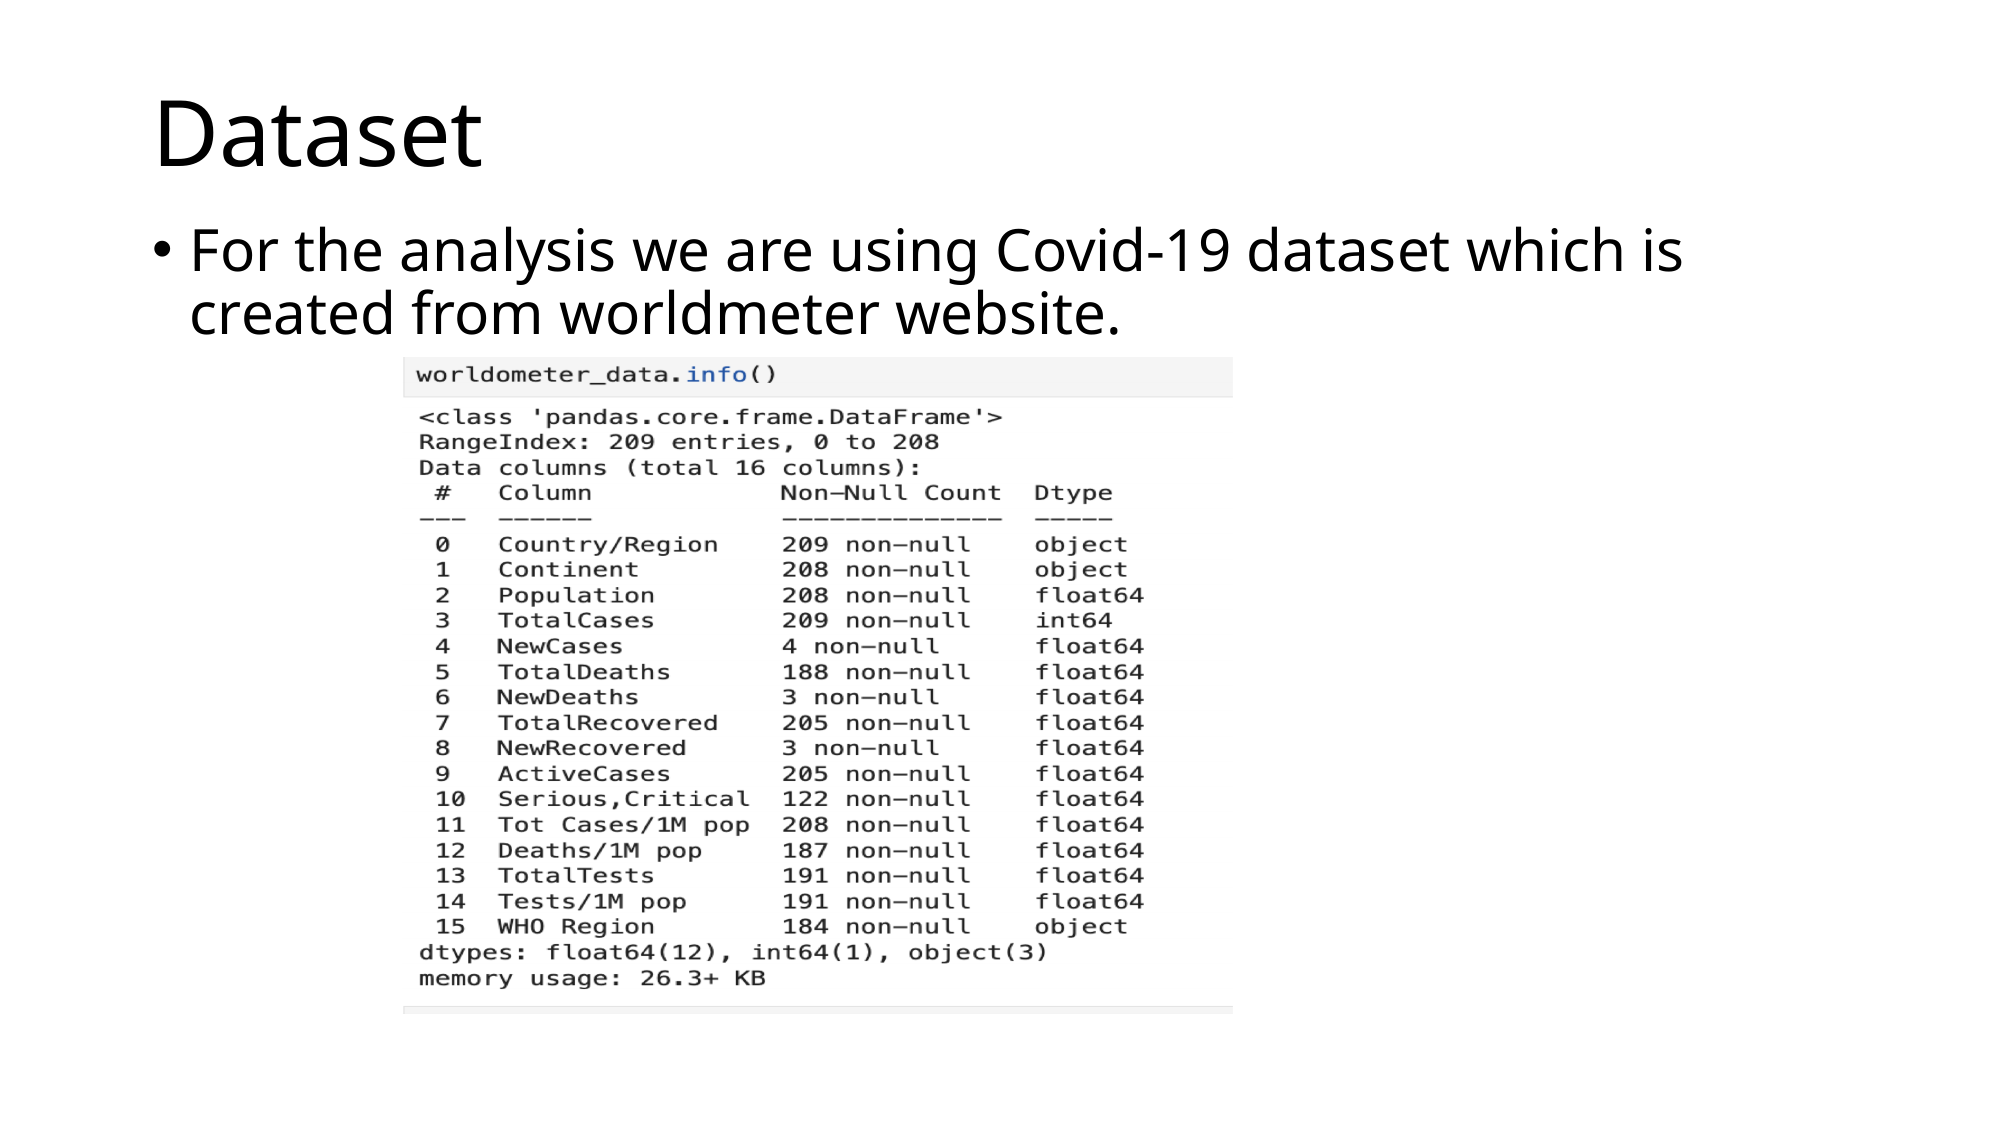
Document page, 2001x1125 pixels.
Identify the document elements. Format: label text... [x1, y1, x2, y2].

title Dataset [137, 59, 1863, 213]
picture [401, 356, 1234, 1014]
list For the analysis we are using Covid-19 dataset which is created from worldmeter website. [137, 213, 1863, 1014]
